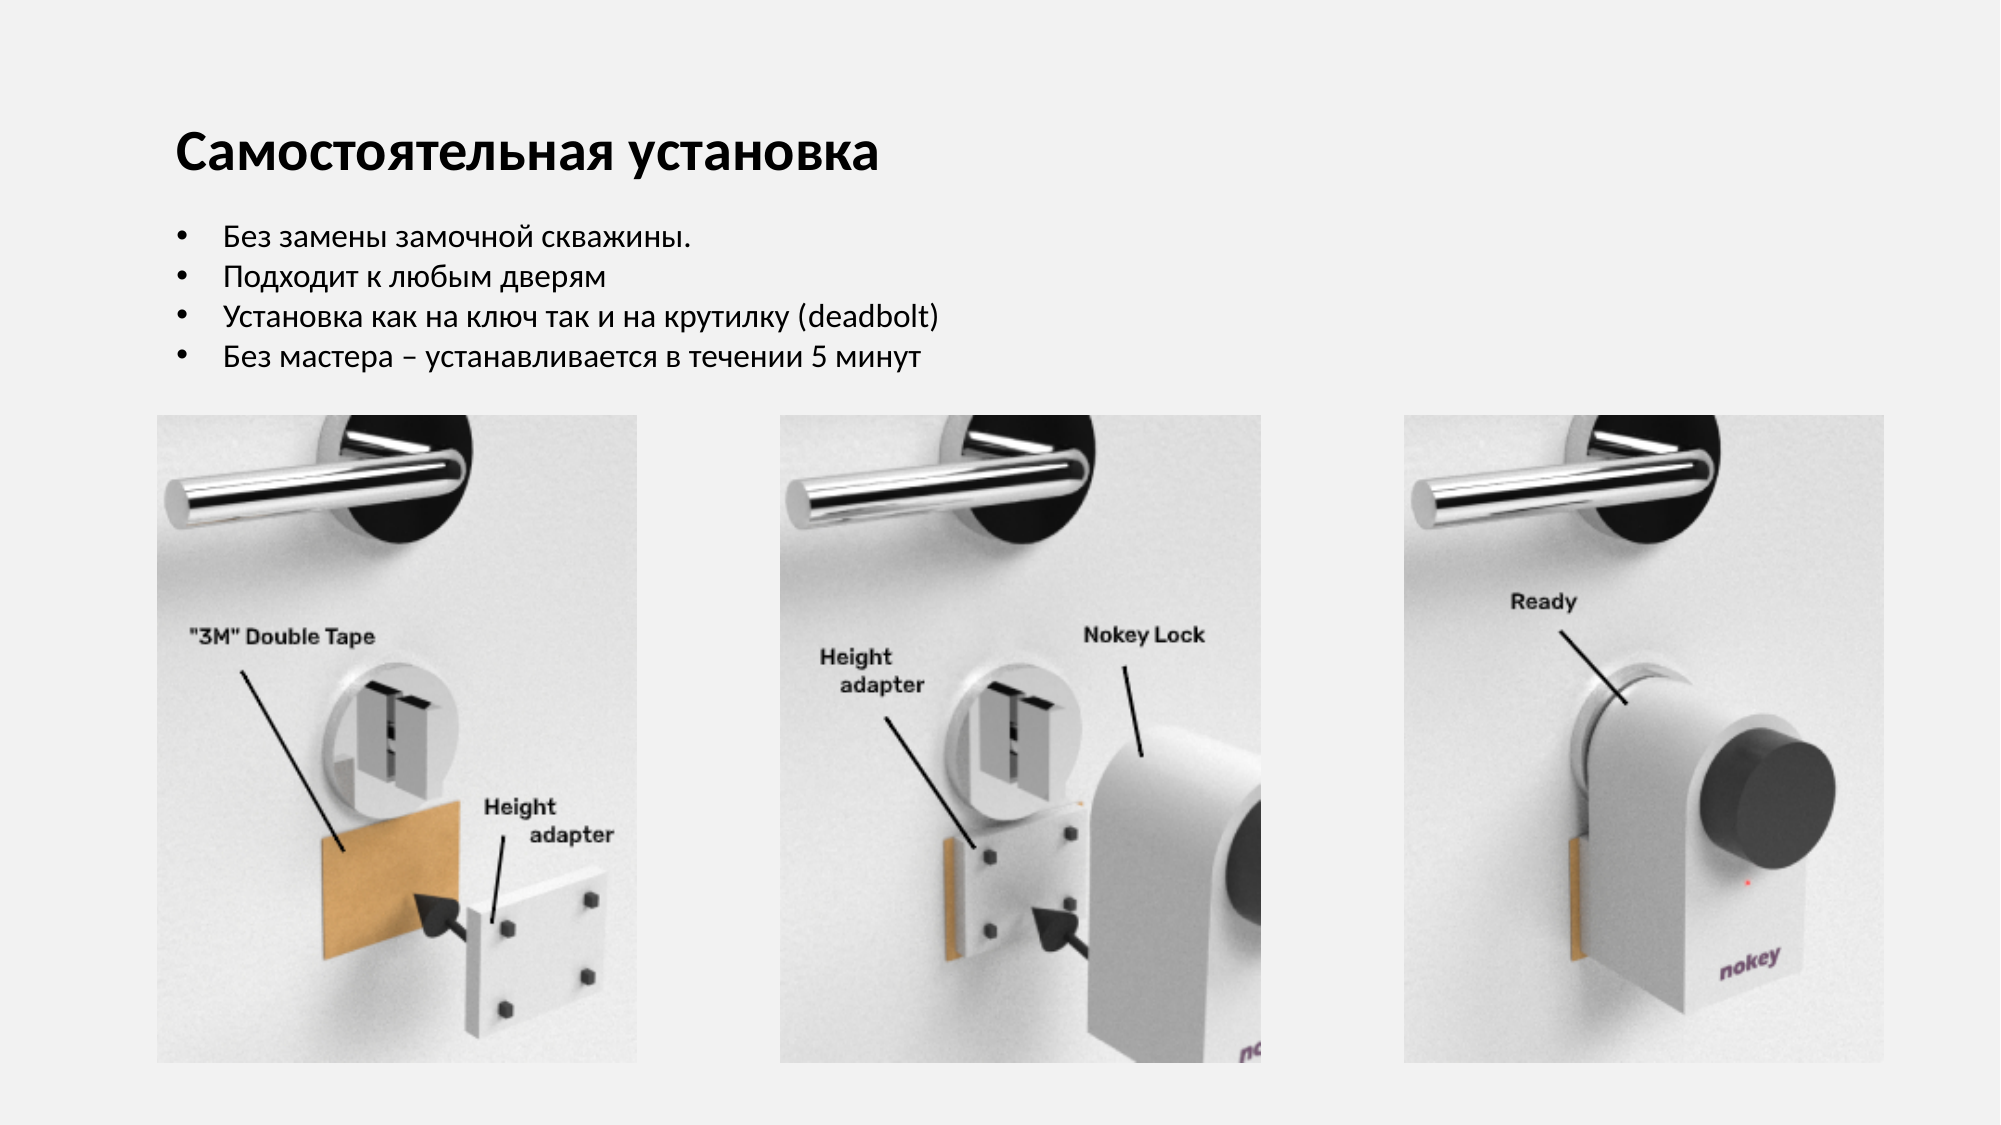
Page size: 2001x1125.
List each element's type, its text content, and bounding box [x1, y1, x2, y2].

text_box Без замены замочной скважины. Подходит к любым дверям Установка как на ключ так и на крутилку (deadbolt) Без мастера – устанавливается в течении 5 минут [161, 207, 955, 382]
picture [1404, 415, 1884, 1064]
picture [780, 415, 1261, 1064]
picture [157, 415, 637, 1064]
text_box Самостоятельная установка [162, 104, 896, 190]
